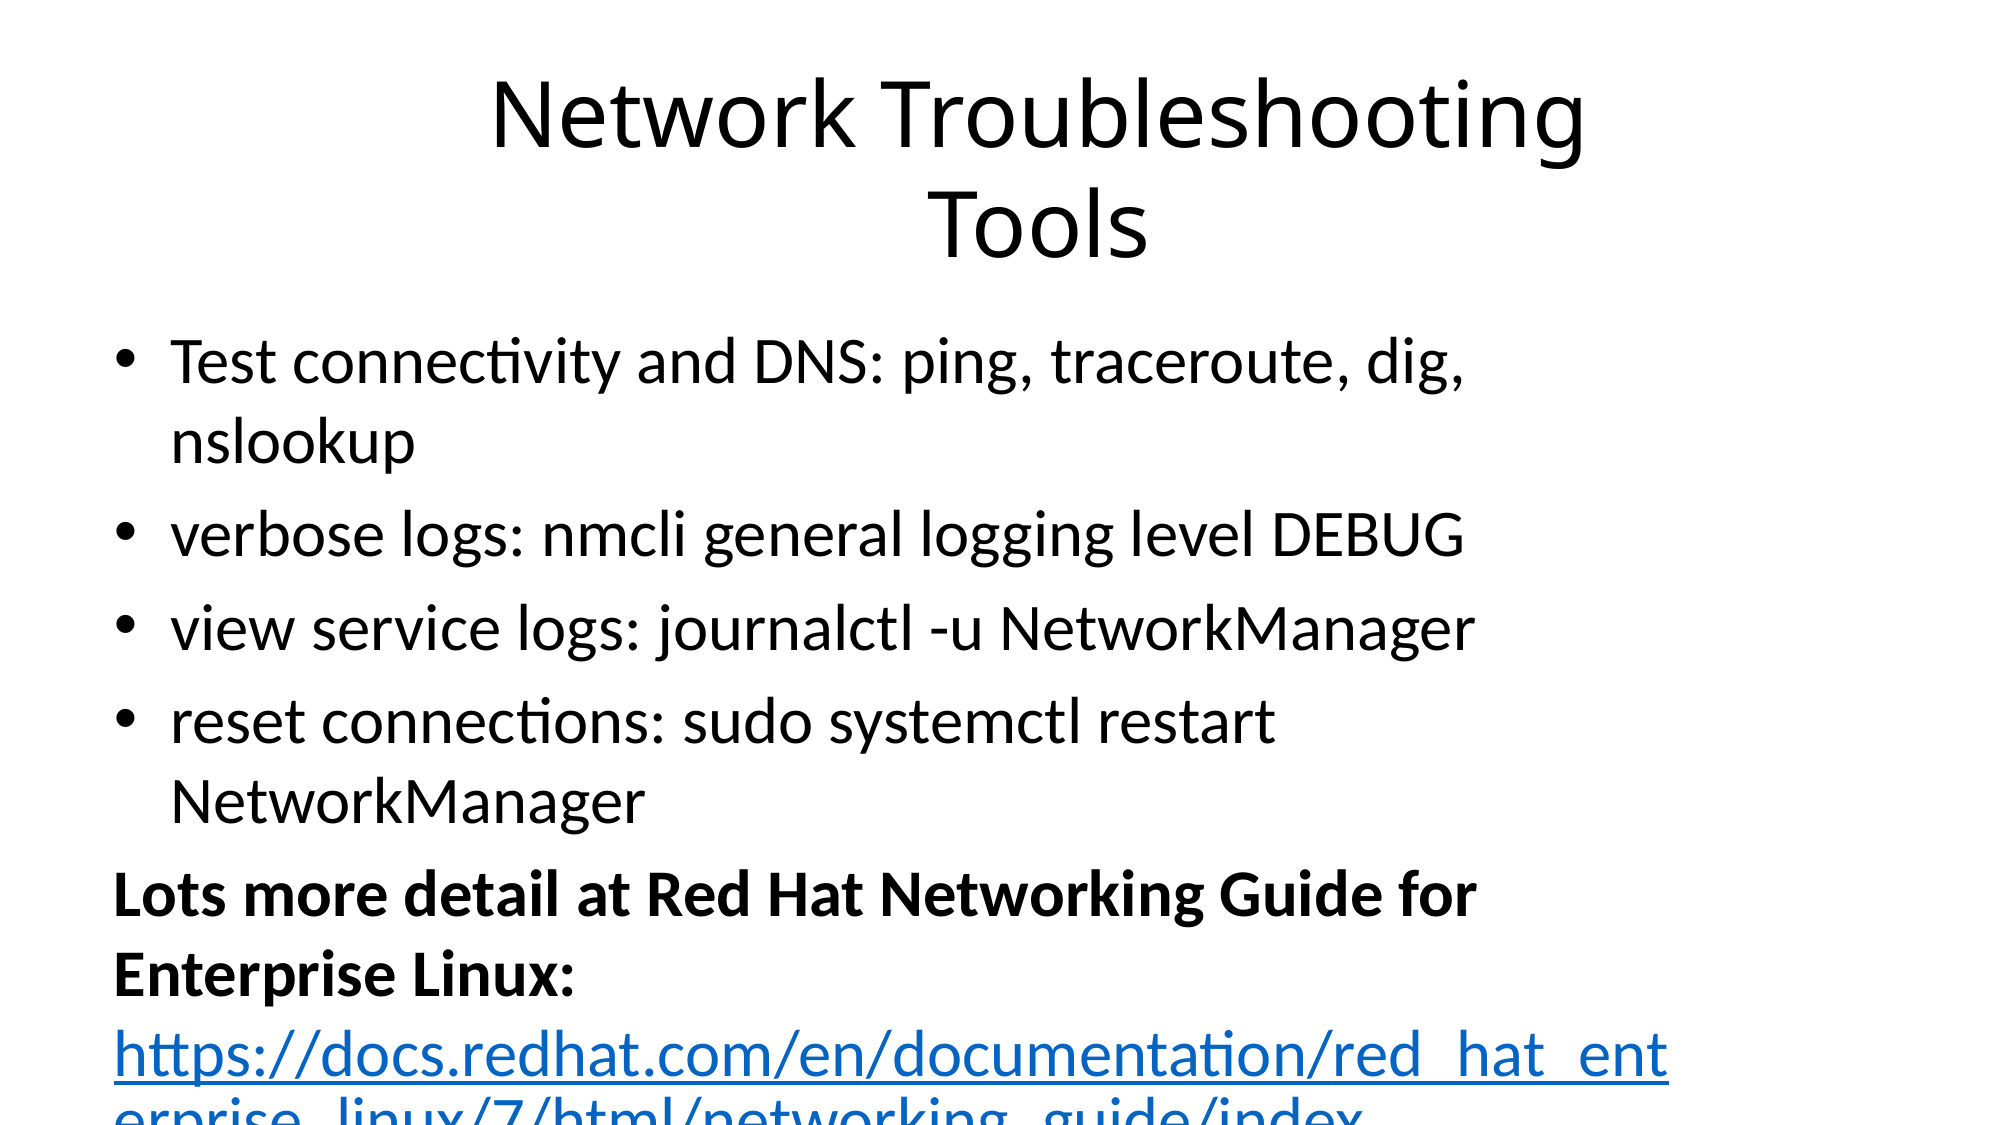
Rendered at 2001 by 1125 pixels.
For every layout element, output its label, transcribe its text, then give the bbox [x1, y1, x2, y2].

text_box Test connectivity and DNS: ping, traceroute, dig, nslookup verbose logs: nmcli general logging level DEBUG view service logs: journalctl -u NetworkManager reset connections: sudo systemctl restart NetworkManager Lots more detail at Red Hat Networking Guide for Enterprise Linux: https://docs.redhat.com/en/documentation/red_hat_enterprise_linux/7/html/networking_guide/index [99, 216, 1714, 959]
text_box Network Troubleshooting Tools [363, 48, 1714, 216]
